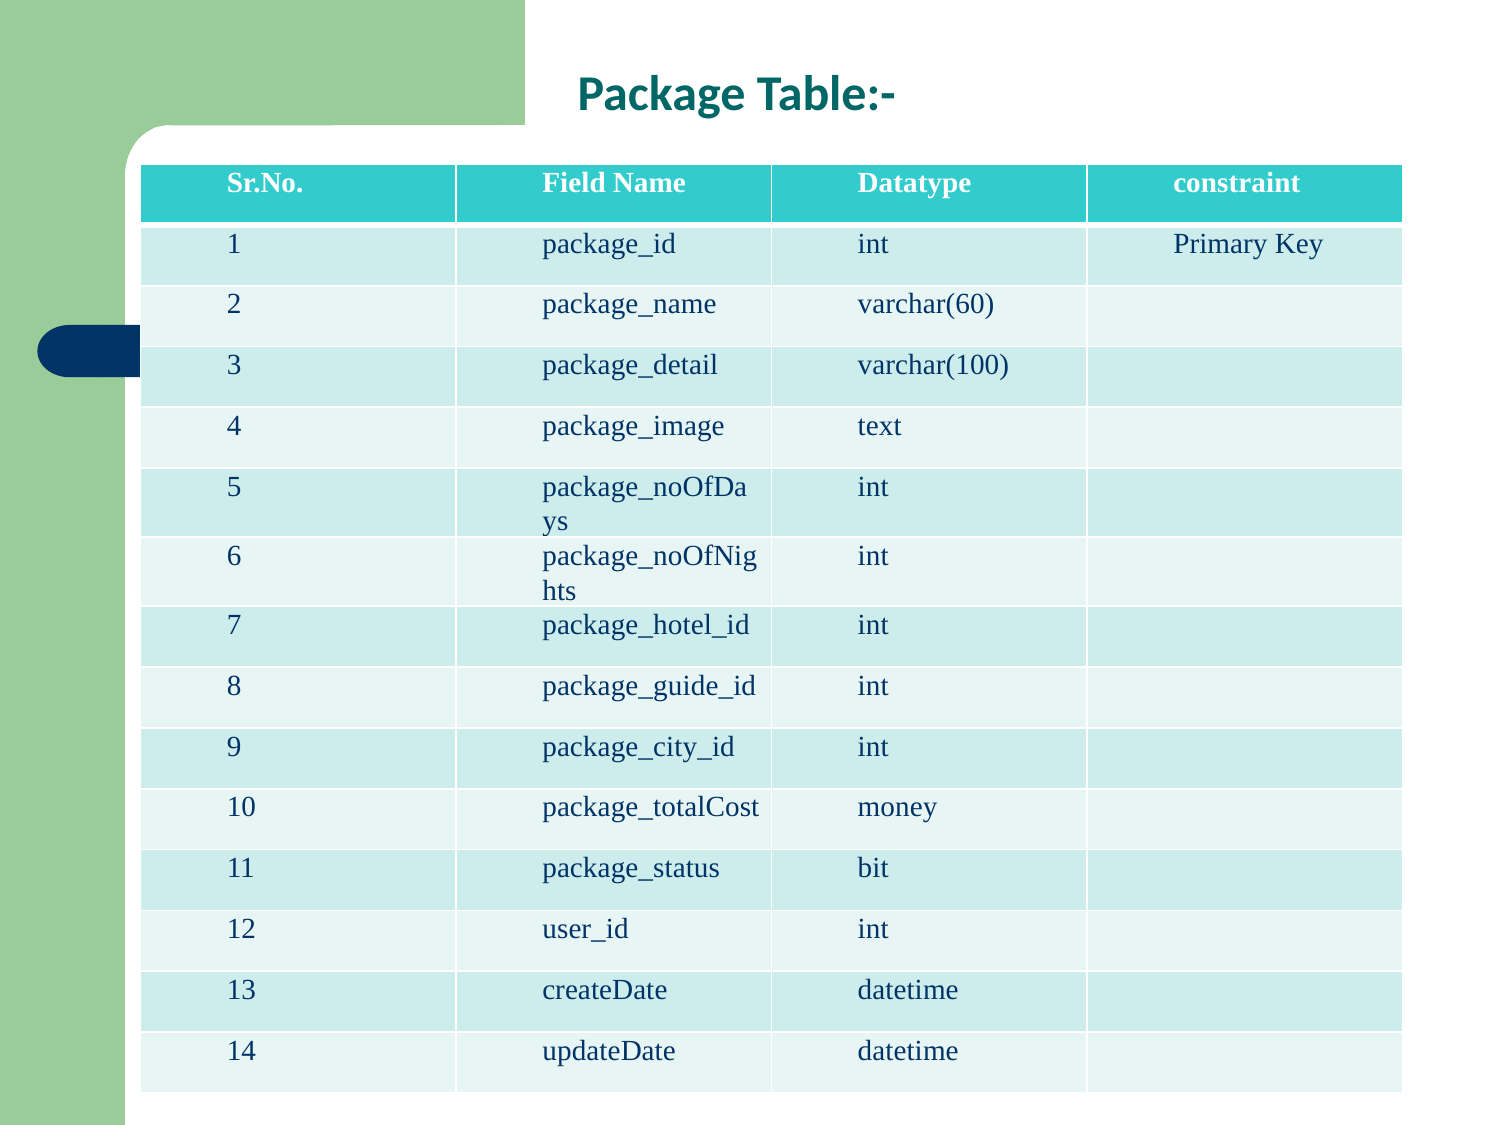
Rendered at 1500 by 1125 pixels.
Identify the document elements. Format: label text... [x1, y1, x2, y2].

table_cell 5 [141, 469, 455, 536]
table_cell Primary Key [1088, 228, 1402, 285]
table_cell [1088, 729, 1402, 788]
table_cell 12 [141, 911, 455, 970]
table_cell updateDate [457, 1033, 771, 1092]
table_cell [1088, 668, 1402, 727]
table_cell [1088, 469, 1402, 536]
table_cell int [772, 469, 1086, 536]
table_cell int [772, 911, 1086, 970]
table_header Datatype [772, 165, 1086, 222]
table_cell package_city_id [457, 729, 771, 788]
table_cell [1088, 408, 1402, 467]
table_cell [1088, 911, 1402, 970]
table_cell int [772, 228, 1086, 285]
table_cell [1088, 347, 1402, 406]
table_cell [1088, 972, 1402, 1031]
table_cell int [772, 607, 1086, 666]
table_cell 7 [141, 607, 455, 666]
table_cell 8 [141, 668, 455, 727]
title Package Table:- [562, 0, 1032, 130]
table_cell 4 [141, 408, 455, 467]
table_cell package_guide_id [457, 668, 771, 727]
table_cell package_totalCost [457, 790, 771, 849]
table_cell 14 [141, 1033, 455, 1092]
table_header Field Name [457, 165, 771, 222]
table_cell [1088, 538, 1402, 605]
table_cell package_hotel_id [457, 607, 771, 666]
table_cell 1 [141, 228, 455, 285]
table_cell user_id [457, 911, 771, 970]
table_cell package_id [457, 228, 771, 285]
table_cell varchar(60) [772, 287, 1086, 346]
table_cell 11 [141, 850, 455, 910]
table_cell datetime [772, 972, 1086, 1031]
table_cell int [772, 729, 1086, 788]
table_cell package_noOfNights [457, 538, 771, 605]
table_cell 10 [141, 790, 455, 849]
table_cell 3 [141, 347, 455, 406]
table_cell [1088, 1033, 1402, 1092]
table_cell 9 [141, 729, 455, 788]
table_cell int [772, 668, 1086, 727]
table_cell text [772, 408, 1086, 467]
table_cell [1088, 790, 1402, 849]
table_cell package_name [457, 287, 771, 346]
table_cell int [772, 538, 1086, 605]
table_cell [1088, 287, 1402, 346]
table_cell [1088, 850, 1402, 910]
table_cell package_status [457, 850, 771, 910]
table_cell createDate [457, 972, 771, 1031]
table_cell 6 [141, 538, 455, 605]
table_header Sr.No. [141, 165, 455, 222]
table_cell datetime [772, 1033, 1086, 1092]
table_cell money [772, 790, 1086, 849]
table_cell [1088, 607, 1402, 666]
table_cell varchar(100) [772, 347, 1086, 406]
table_header constraint [1088, 165, 1402, 222]
table_cell package_image [457, 408, 771, 467]
table_cell bit [772, 850, 1086, 910]
table_cell package_noOfDays [457, 469, 771, 536]
table_cell 13 [141, 972, 455, 1031]
table_cell package_detail [457, 347, 771, 406]
table_cell 2 [141, 287, 455, 346]
